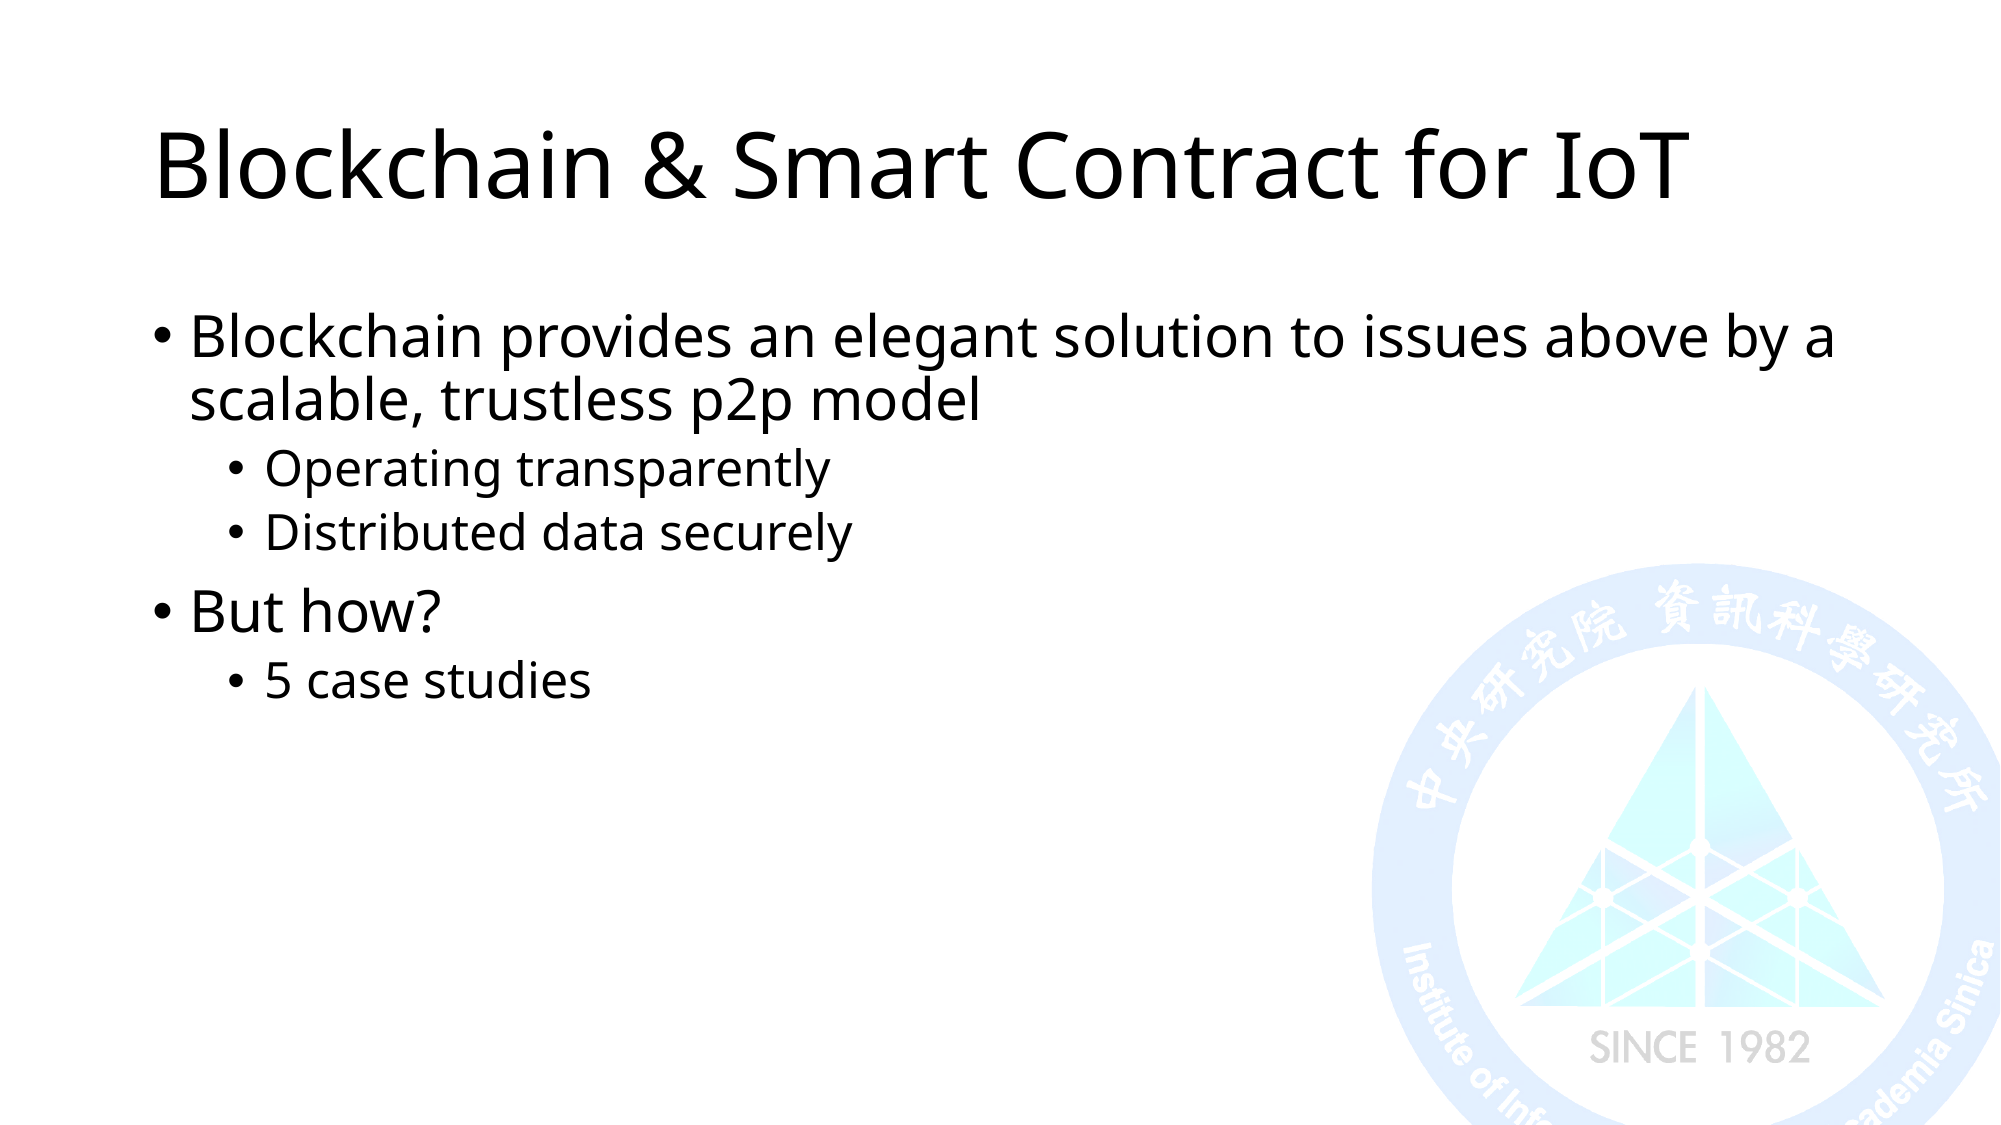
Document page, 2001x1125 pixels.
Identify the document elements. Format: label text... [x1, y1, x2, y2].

title Blockchain & Smart Contract for IoT [137, 59, 1863, 278]
list Blockchain provides an elegant solution to issues above by a scalable, trustless p2p model Operating transparently Distributed data securely But how? 5 case studies [137, 299, 1863, 1014]
